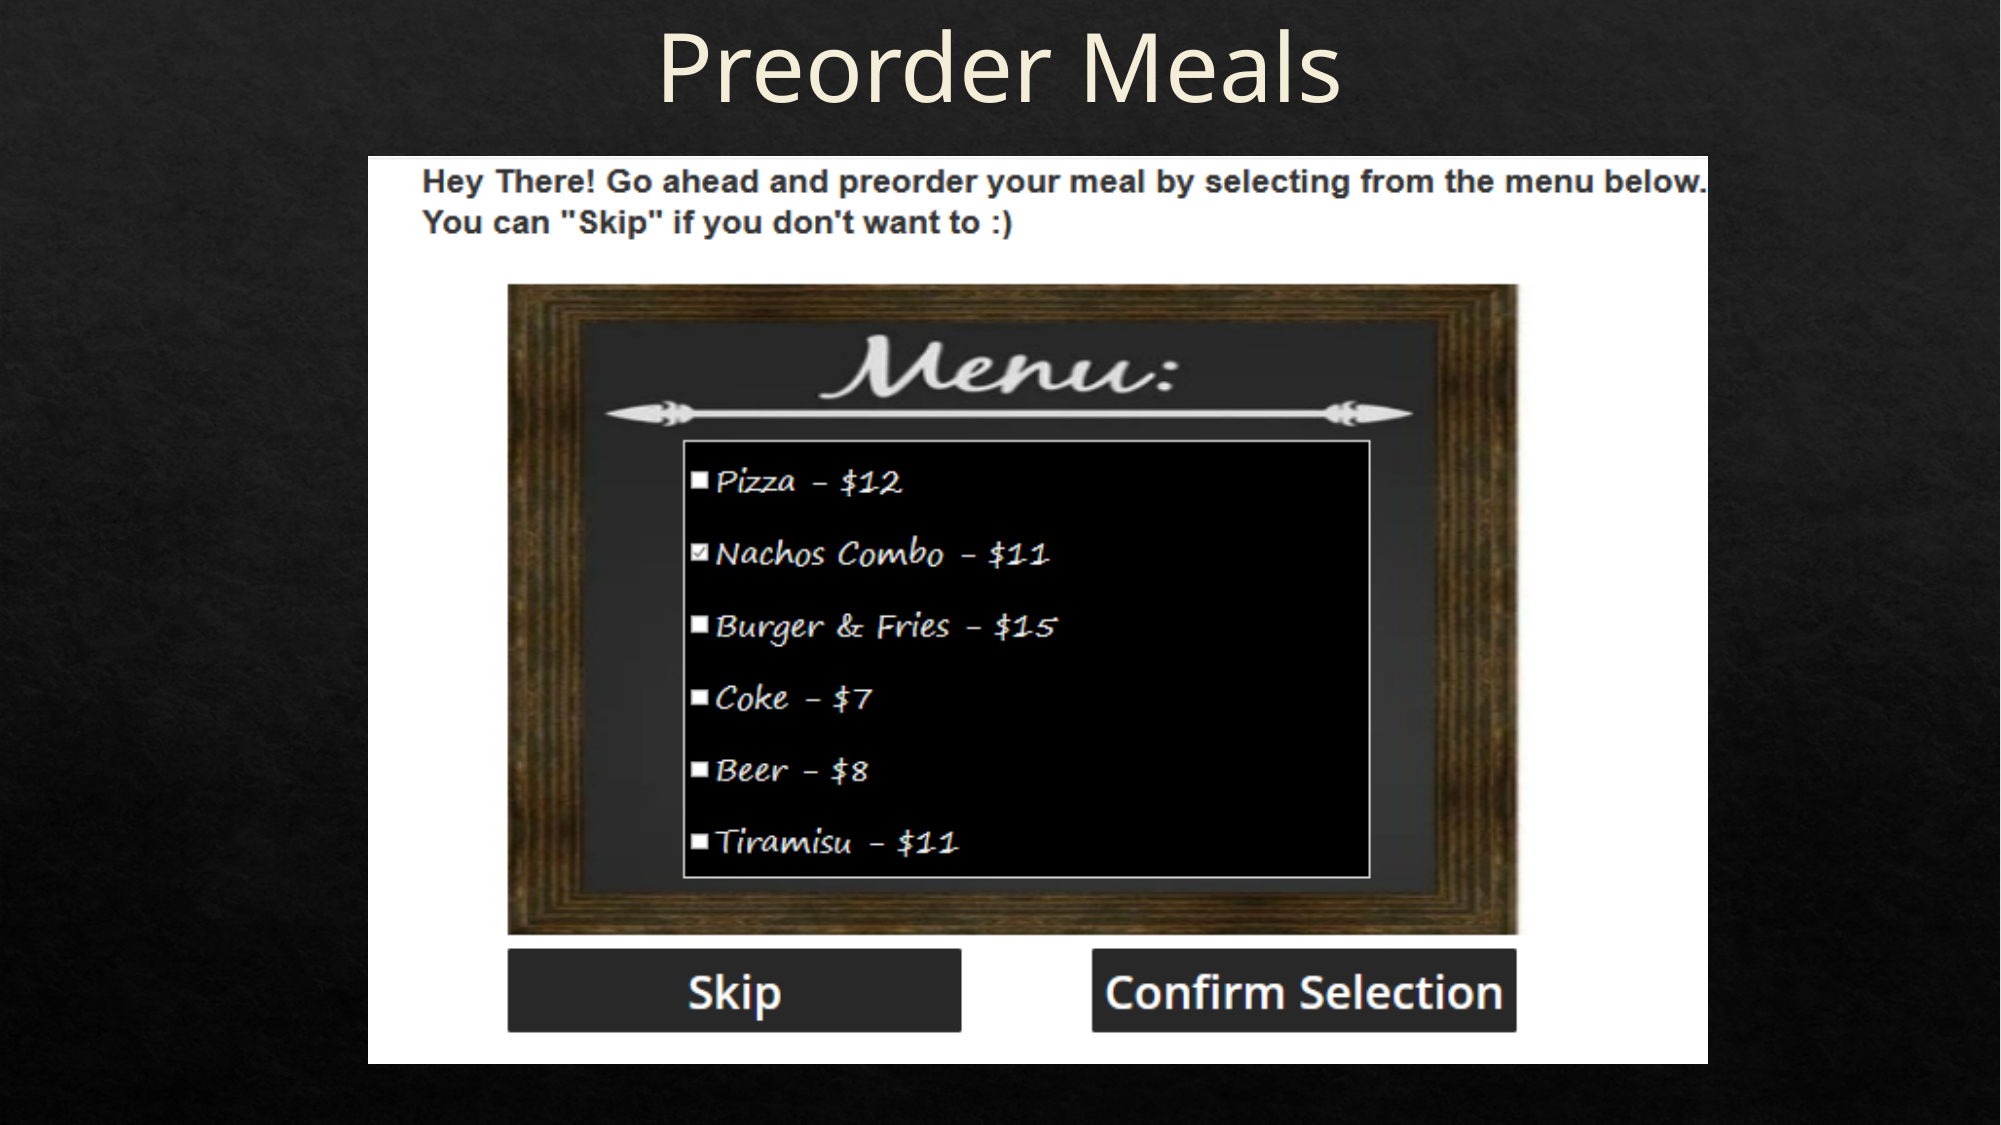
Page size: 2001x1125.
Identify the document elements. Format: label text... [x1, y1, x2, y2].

text_box Preorder Meals [150, 11, 1850, 219]
picture [0, 0, 2001, 1125]
